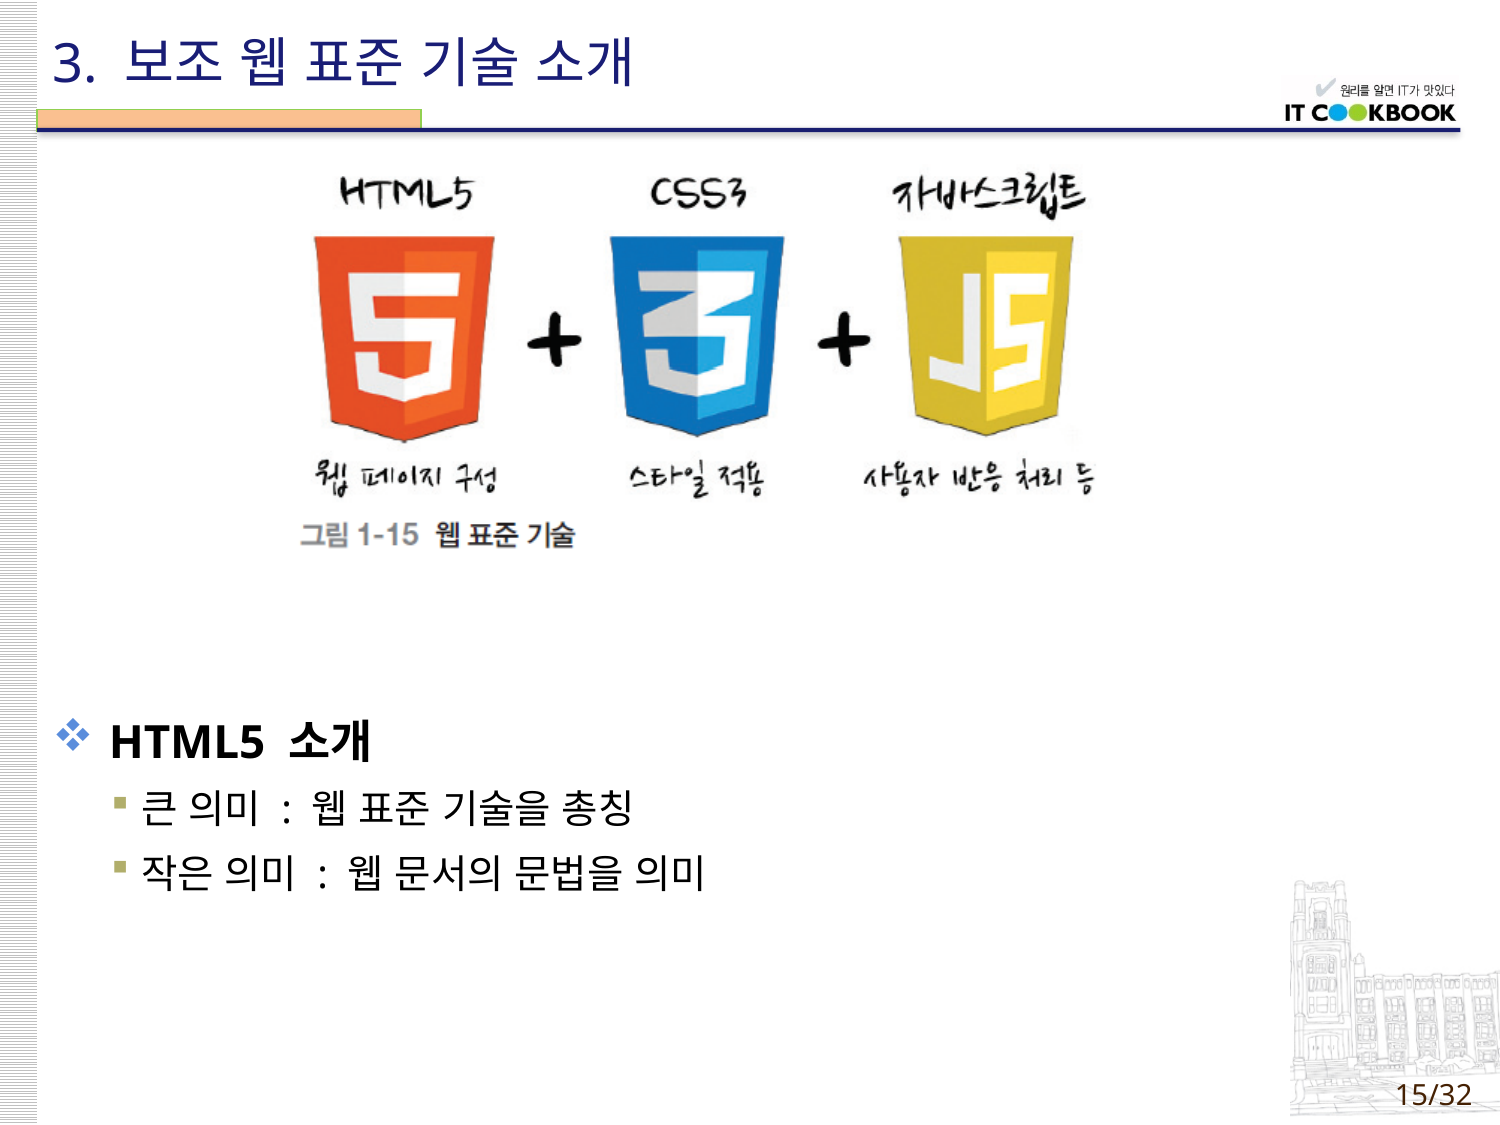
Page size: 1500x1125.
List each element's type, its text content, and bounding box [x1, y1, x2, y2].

title 3. 보조 웹 표준 기술 소개 [37, 13, 1278, 109]
picture [289, 148, 1118, 559]
picture [1281, 75, 1459, 123]
list HTML5 소개 큰 의미 : 웹 표준 기술을 총칭 작은 의미 : 웹 문서의 문법을 의미 [37, 152, 1463, 1091]
picture [1290, 874, 1500, 1125]
